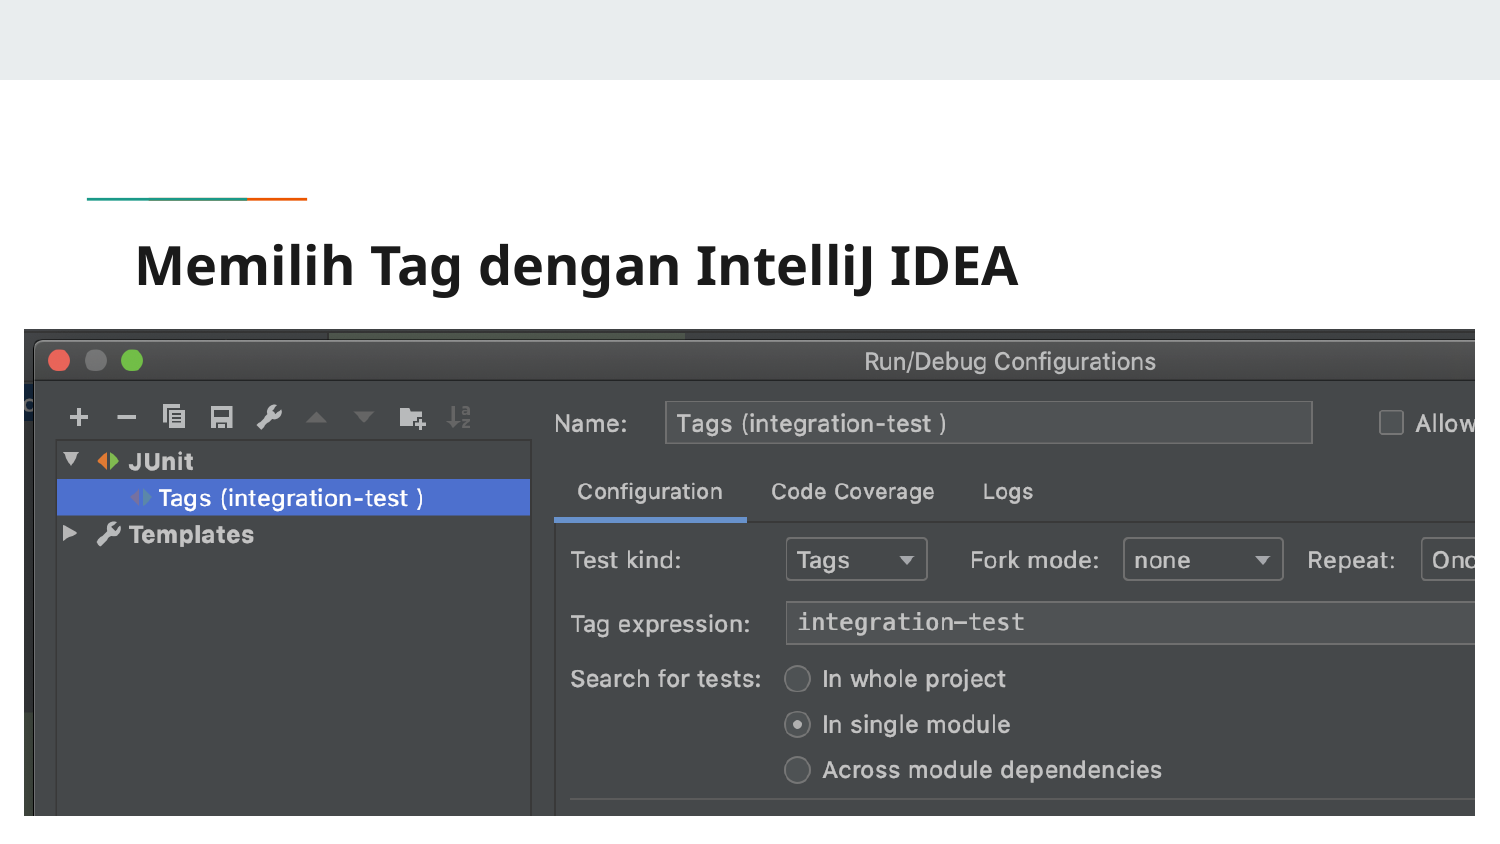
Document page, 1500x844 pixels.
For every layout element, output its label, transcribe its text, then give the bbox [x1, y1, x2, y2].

picture [24, 328, 1476, 817]
title Memilih Tag dengan IntelliJ IDEA [119, 216, 1381, 305]
